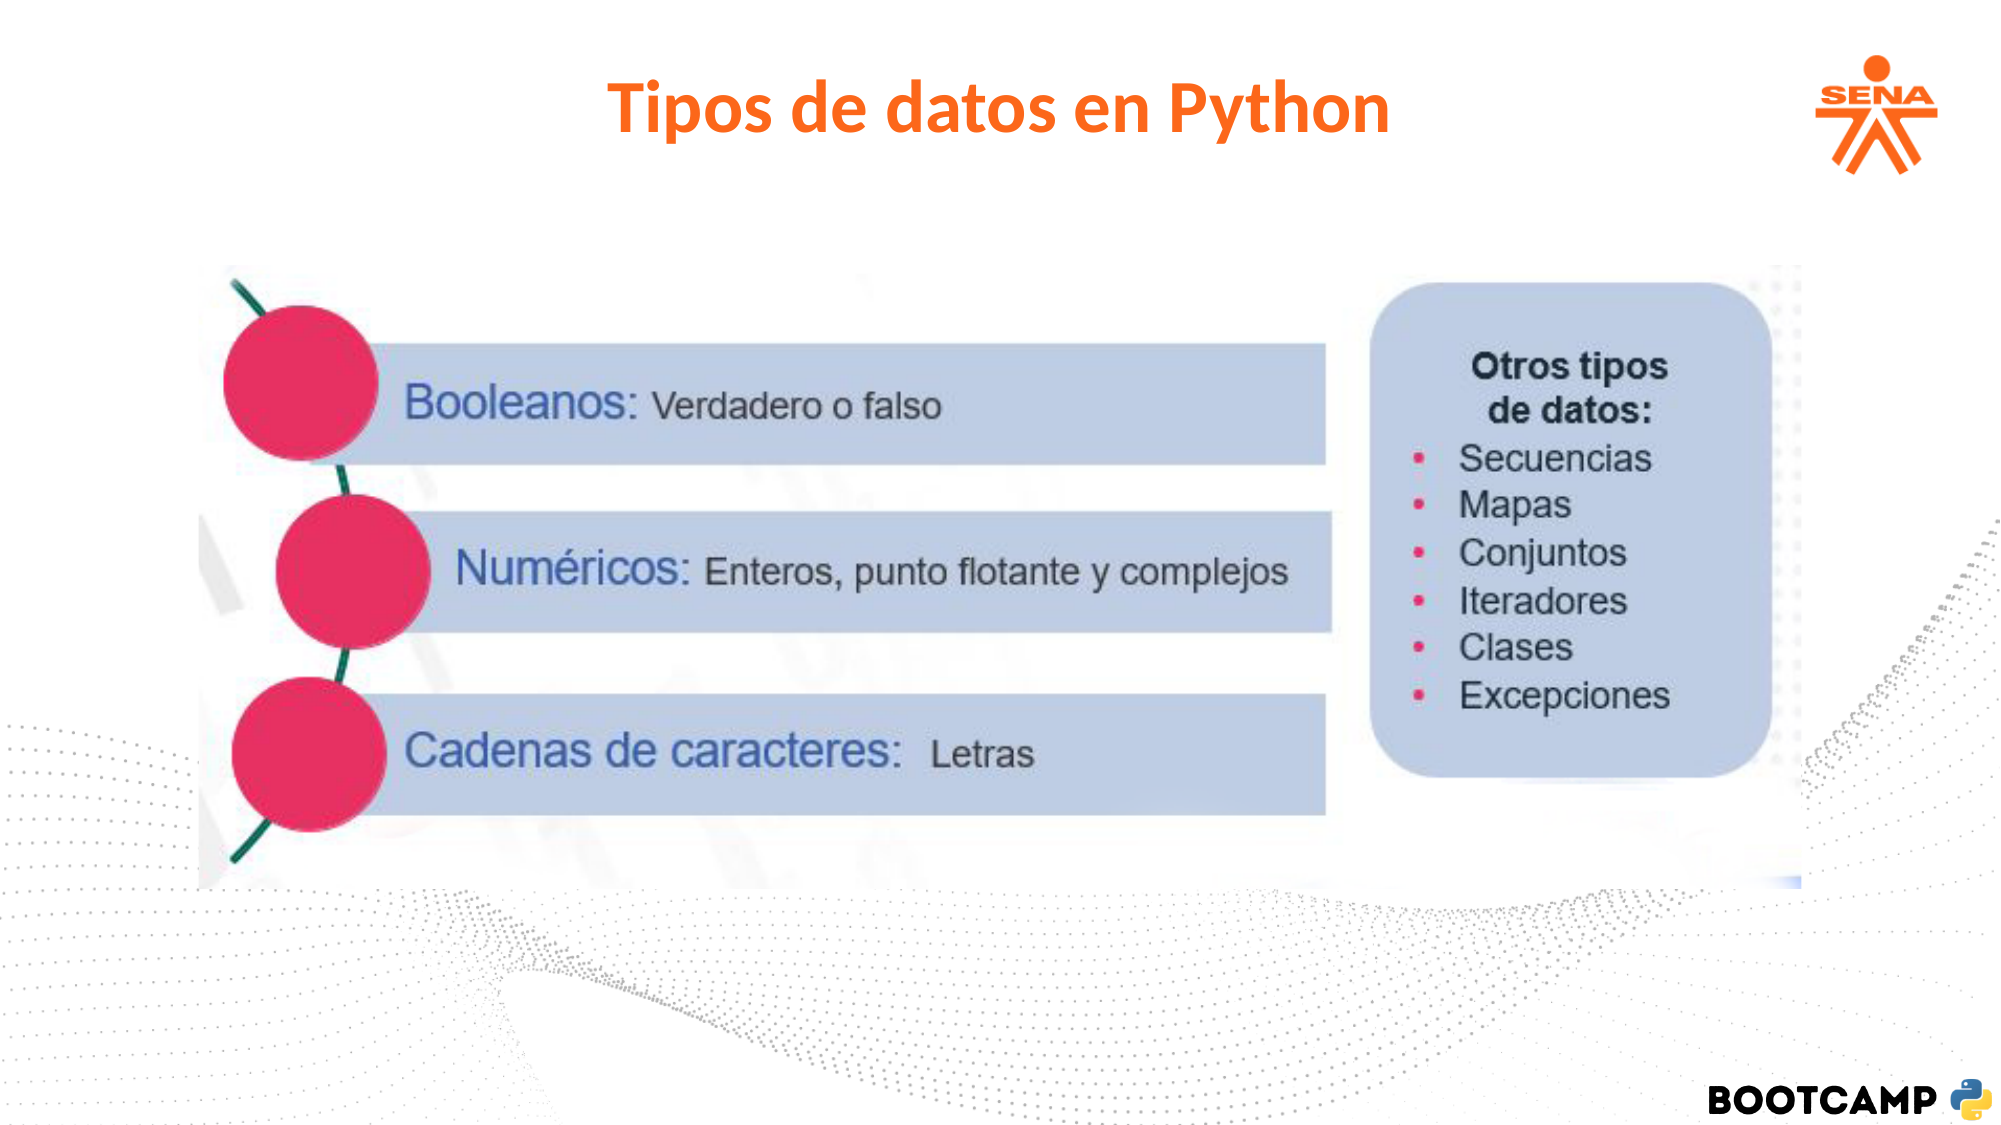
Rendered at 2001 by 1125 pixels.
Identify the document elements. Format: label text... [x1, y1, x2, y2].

picture [0, 0, 2000, 1125]
text_box Tipos de datos en Python [609, 68, 1391, 138]
